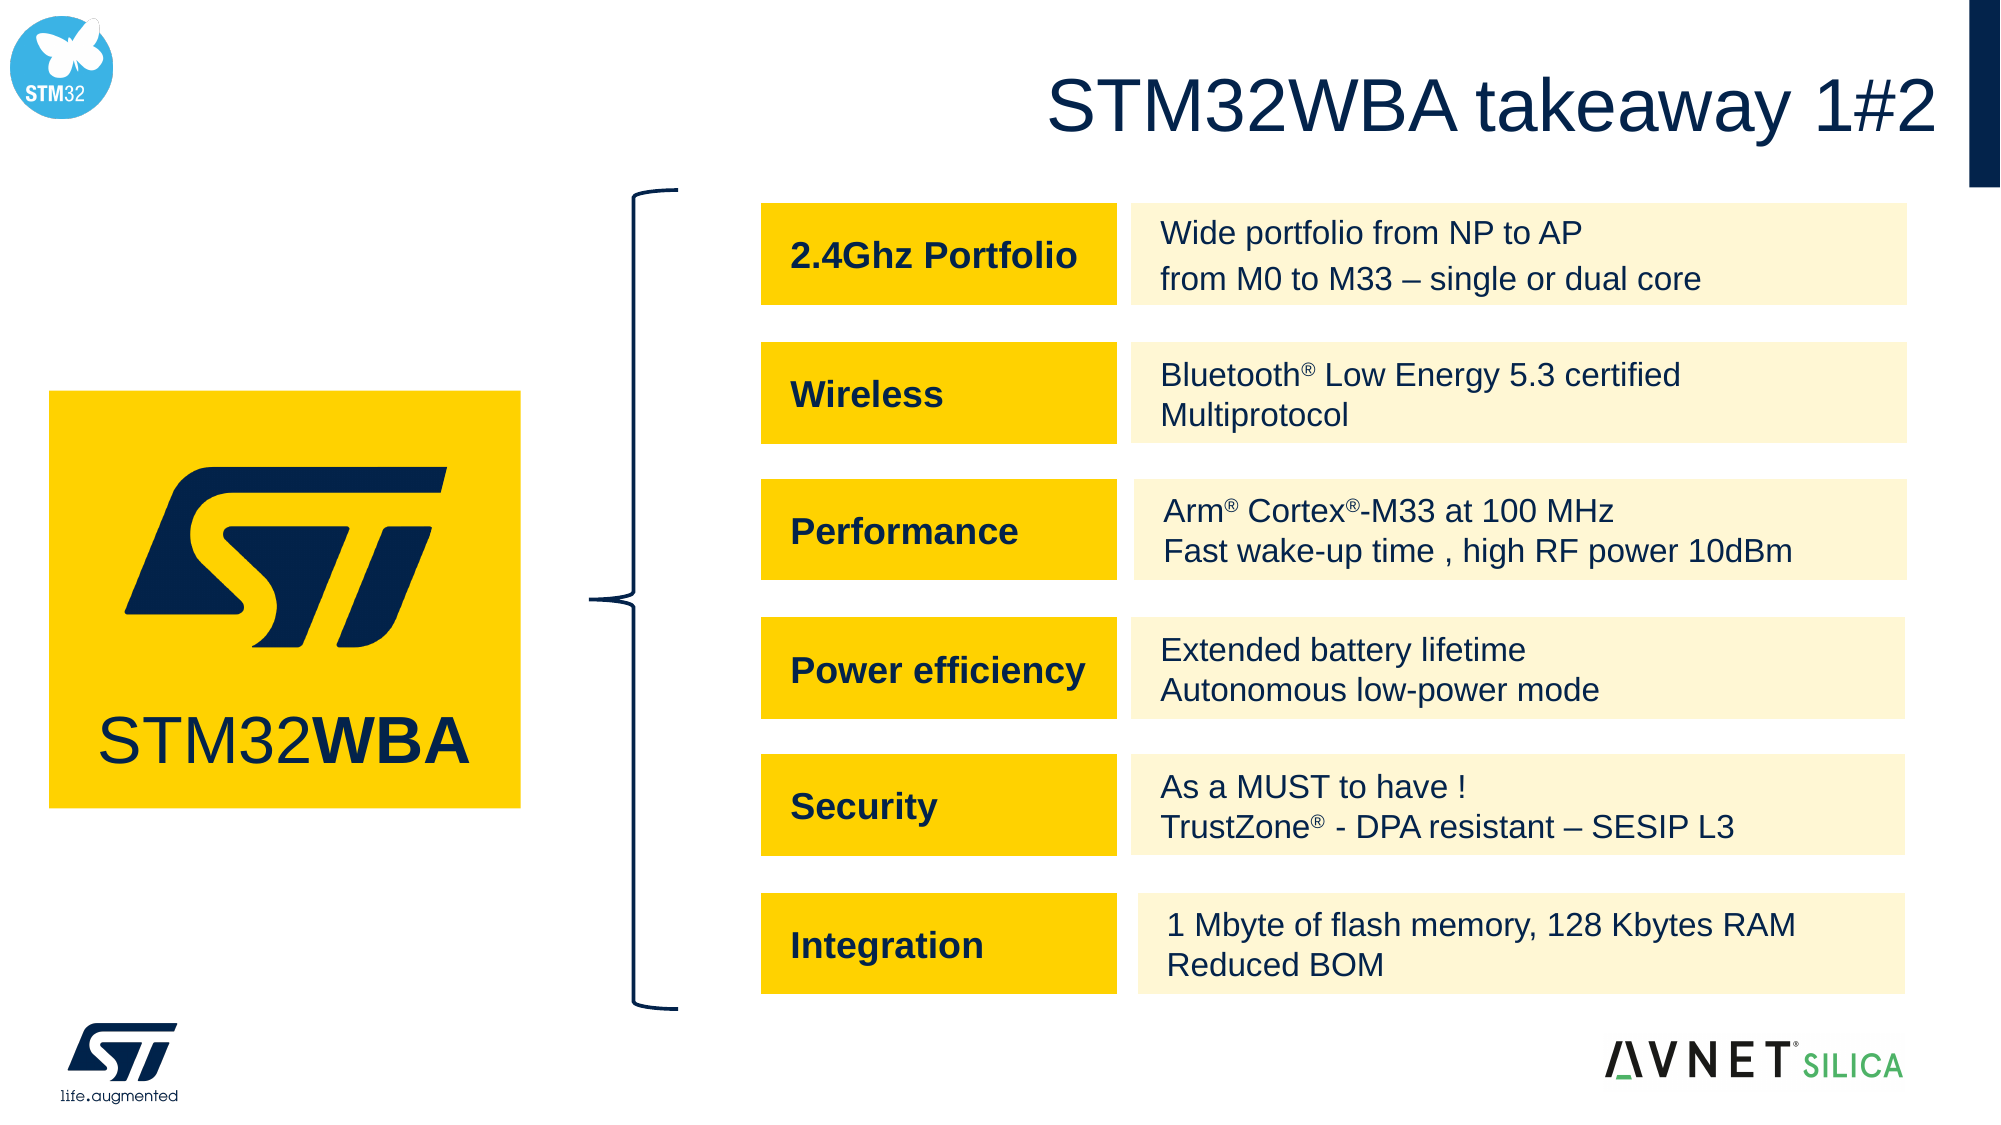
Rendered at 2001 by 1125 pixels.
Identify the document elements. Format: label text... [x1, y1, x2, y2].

text_box Arm® Cortex®-M33 at 100 MHz Fast wake-up time , high RF power 10dBm [1132, 477, 1910, 582]
title STM32WBA takeaway 1#2 [49, 0, 1954, 215]
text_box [49, 390, 521, 809]
text_box Security [759, 752, 1119, 858]
text_box Wireless [759, 340, 1119, 445]
text_box Extended battery lifetime Autonomous low-power mode [1129, 615, 1907, 721]
text_box 2.4Ghz Portfolio [759, 201, 1119, 307]
text_box [588, 189, 679, 1010]
text_box 1 Mbyte of flash memory, 128 Kbytes RAM Reduced BOM [1136, 891, 1907, 996]
text_box Bluetooth® Low Energy 5.3 certified Multiprotocol [1129, 340, 1910, 445]
picture [37, 999, 201, 1125]
picture [10, 16, 113, 119]
text_box Power efficiency [759, 615, 1119, 721]
picture [1603, 1033, 1905, 1092]
text_box As a MUST to have ! TrustZone® - DPA resistant – SESIP L3 [1129, 752, 1907, 858]
text_box Wide portfolio from NP to AP from M0 to M33 – single or dual core [1129, 201, 1910, 307]
text_box Integration [759, 891, 1119, 996]
text_box Performance [759, 477, 1119, 582]
